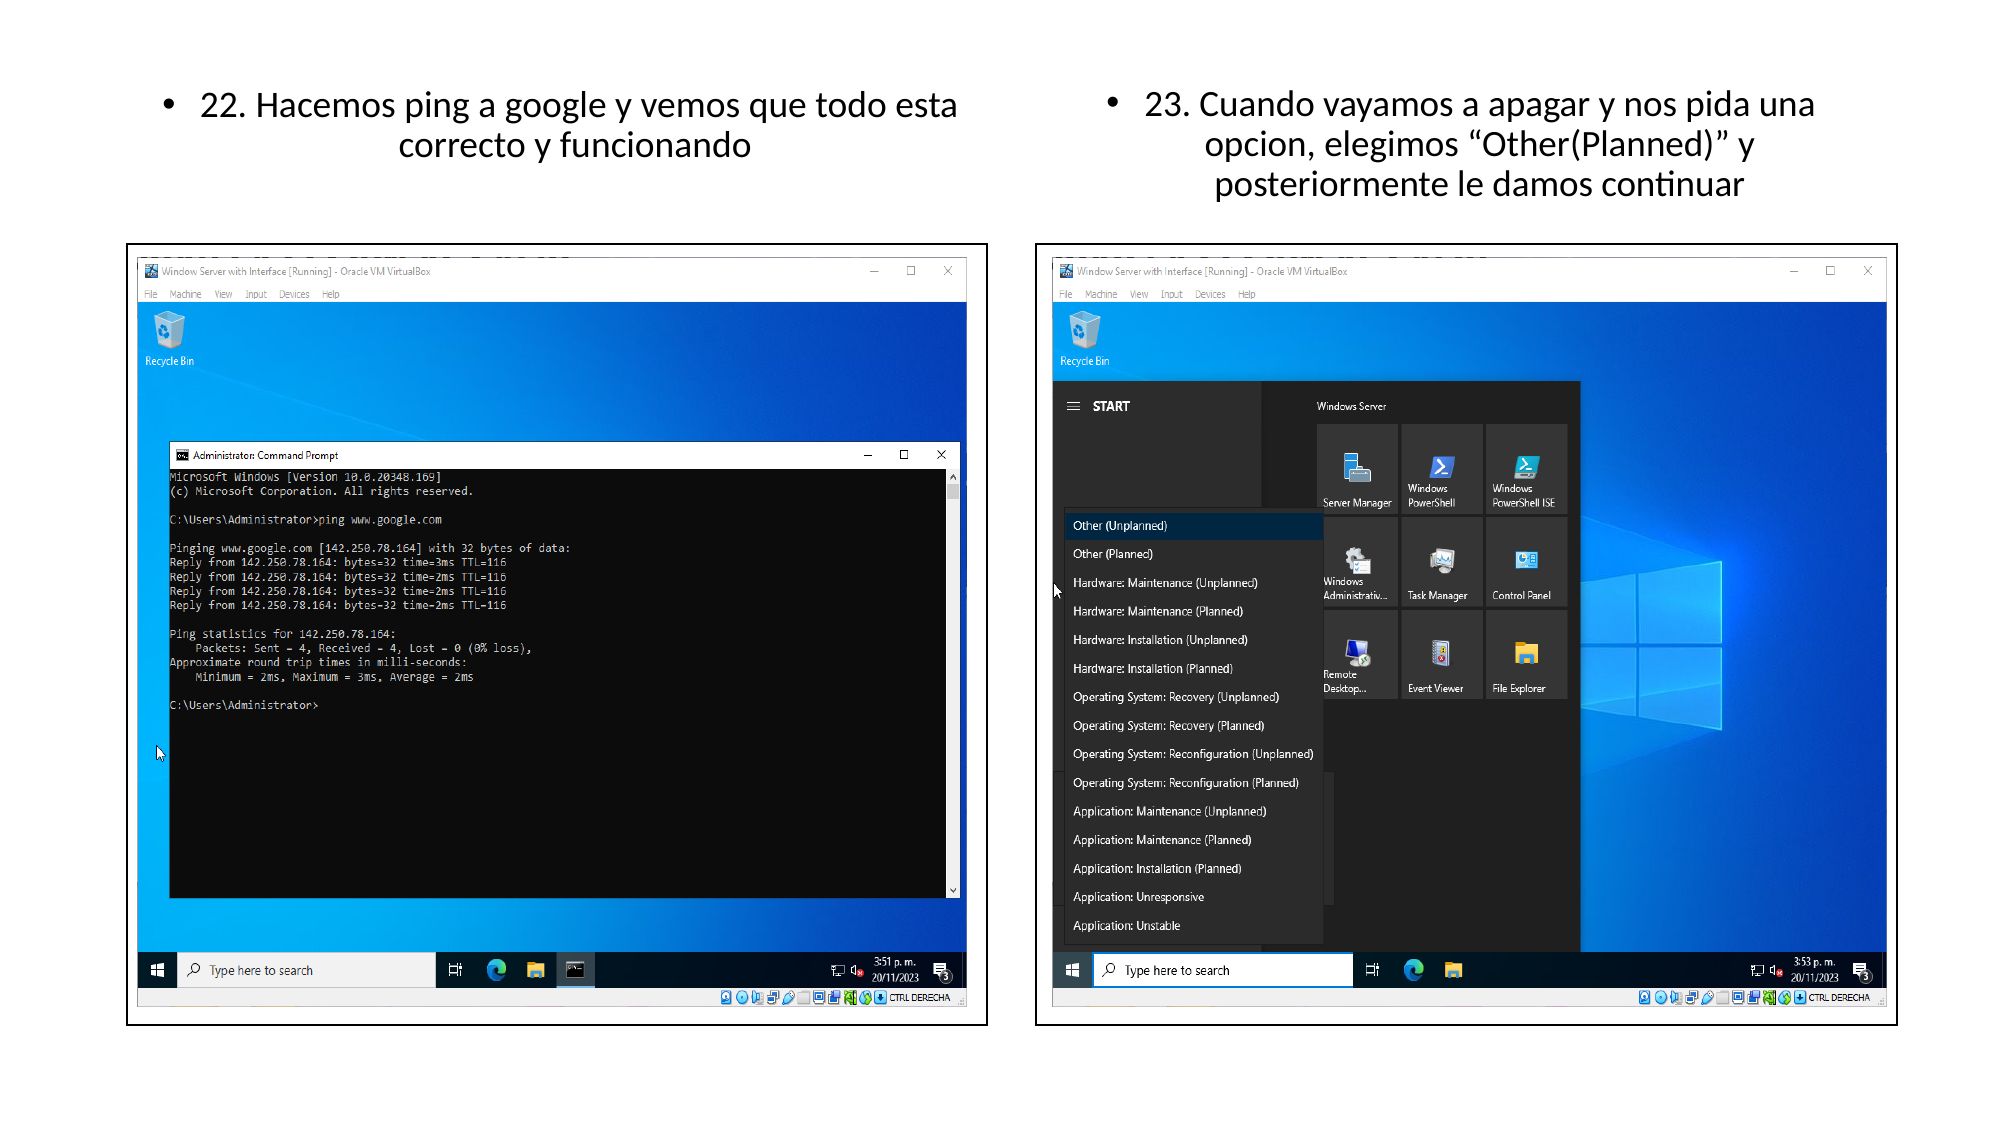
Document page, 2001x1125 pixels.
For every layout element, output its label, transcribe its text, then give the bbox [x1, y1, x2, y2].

picture [1052, 355, 1065, 360]
text_box [126, 243, 988, 1026]
picture [137, 355, 150, 360]
text_box 22. Hacemos ping a google y vemos que todo esta correcto y funcionando [137, 77, 984, 213]
text_box 23. Cuando vayamos a apagar y nos pida una opcion, elegimos “Other(Planned)” y posteriormente le damos continuar [1036, 76, 1887, 212]
text_box [1035, 243, 1898, 1026]
picture [137, 257, 967, 1007]
picture [157, 749, 163, 757]
picture [1052, 257, 1887, 1007]
